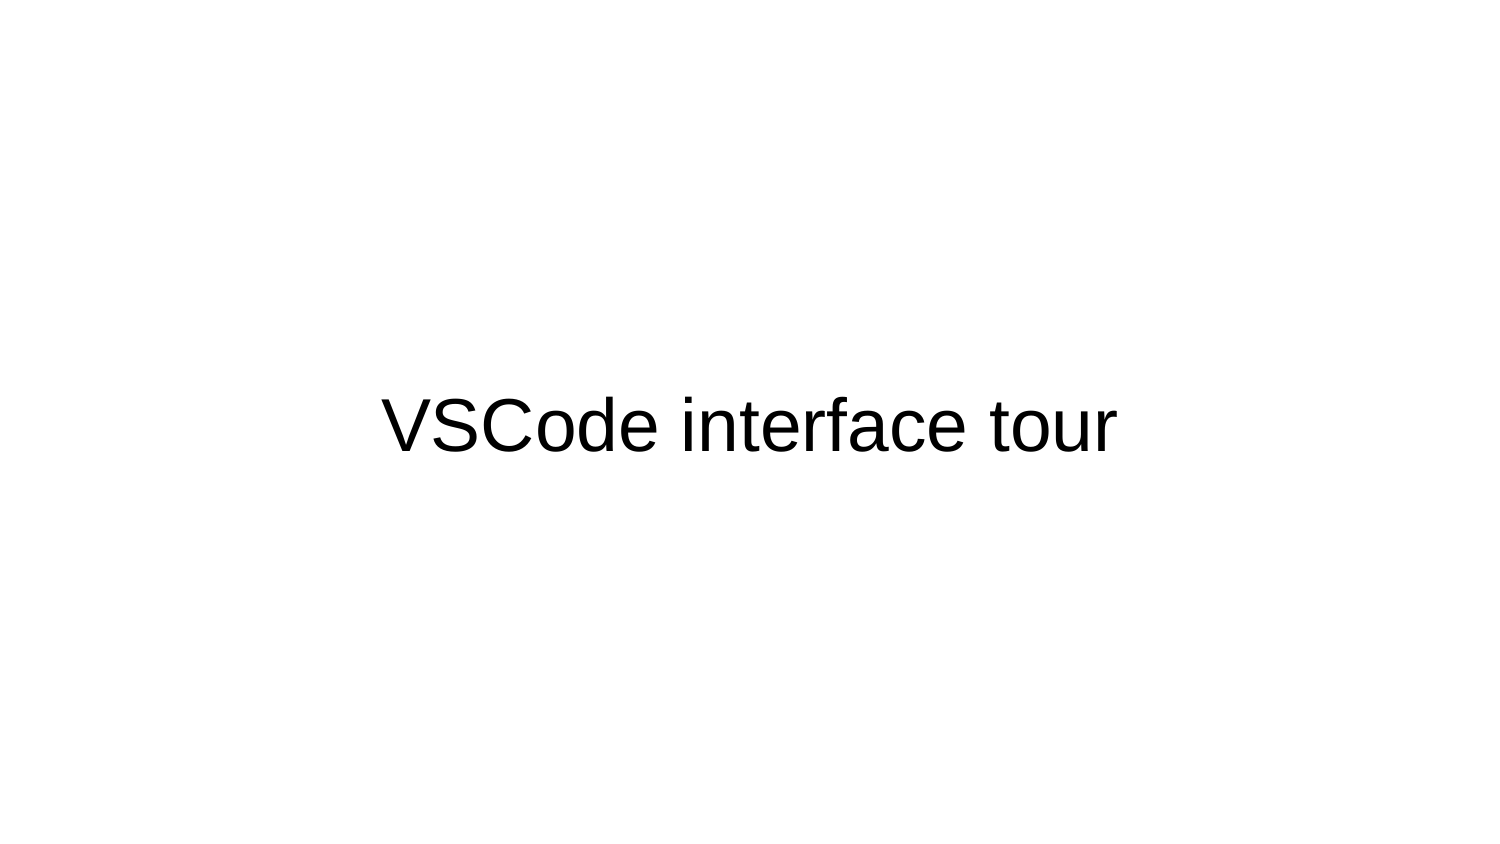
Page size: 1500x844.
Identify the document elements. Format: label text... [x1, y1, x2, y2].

title VSCode interface tour [51, 352, 1449, 491]
